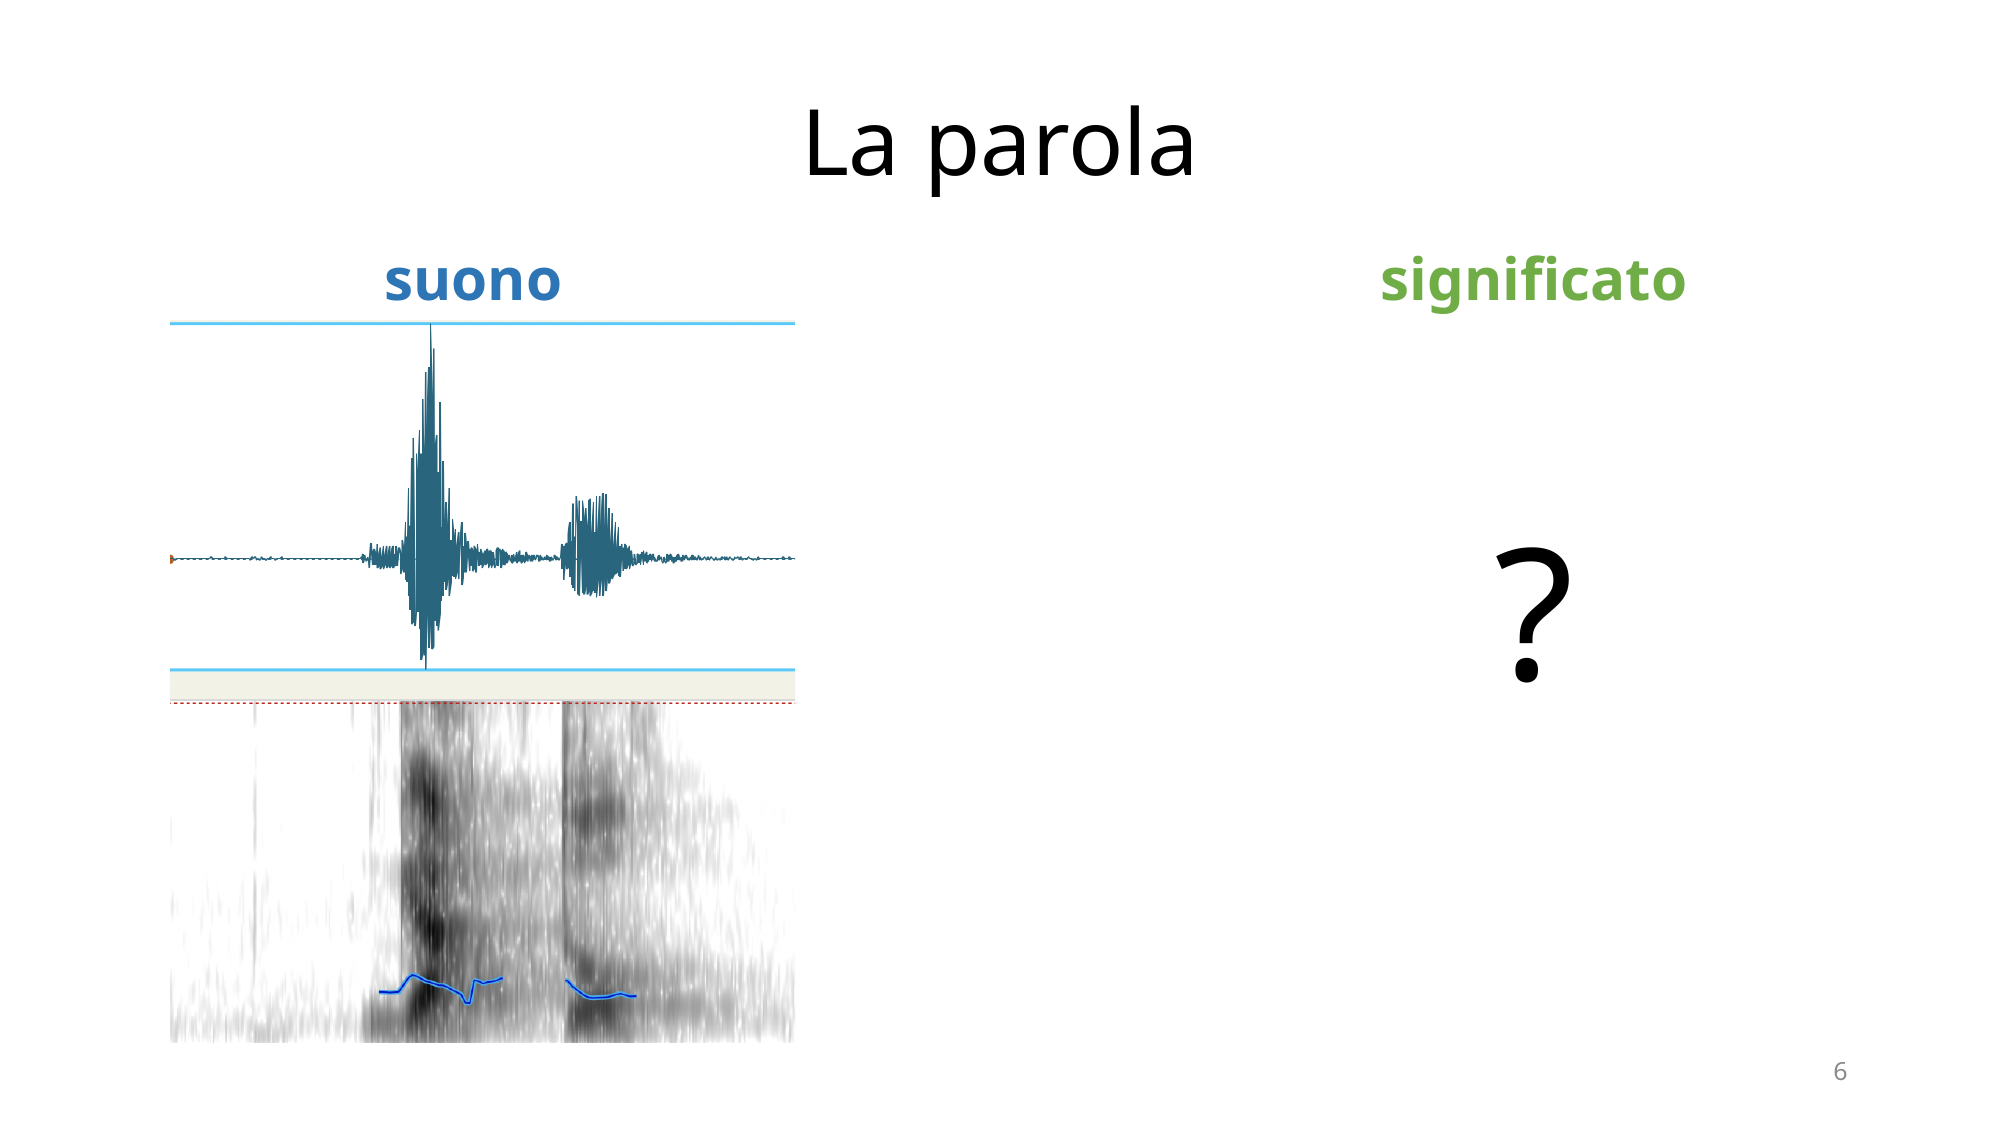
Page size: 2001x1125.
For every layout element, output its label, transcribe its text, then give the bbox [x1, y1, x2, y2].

text_box significato [1332, 234, 1736, 320]
title La parola [137, 36, 1863, 255]
text_box ? [1259, 512, 1808, 730]
slide_number 6 [1412, 1042, 1863, 1103]
picture [151, 318, 796, 1043]
text_box suono [342, 234, 605, 318]
